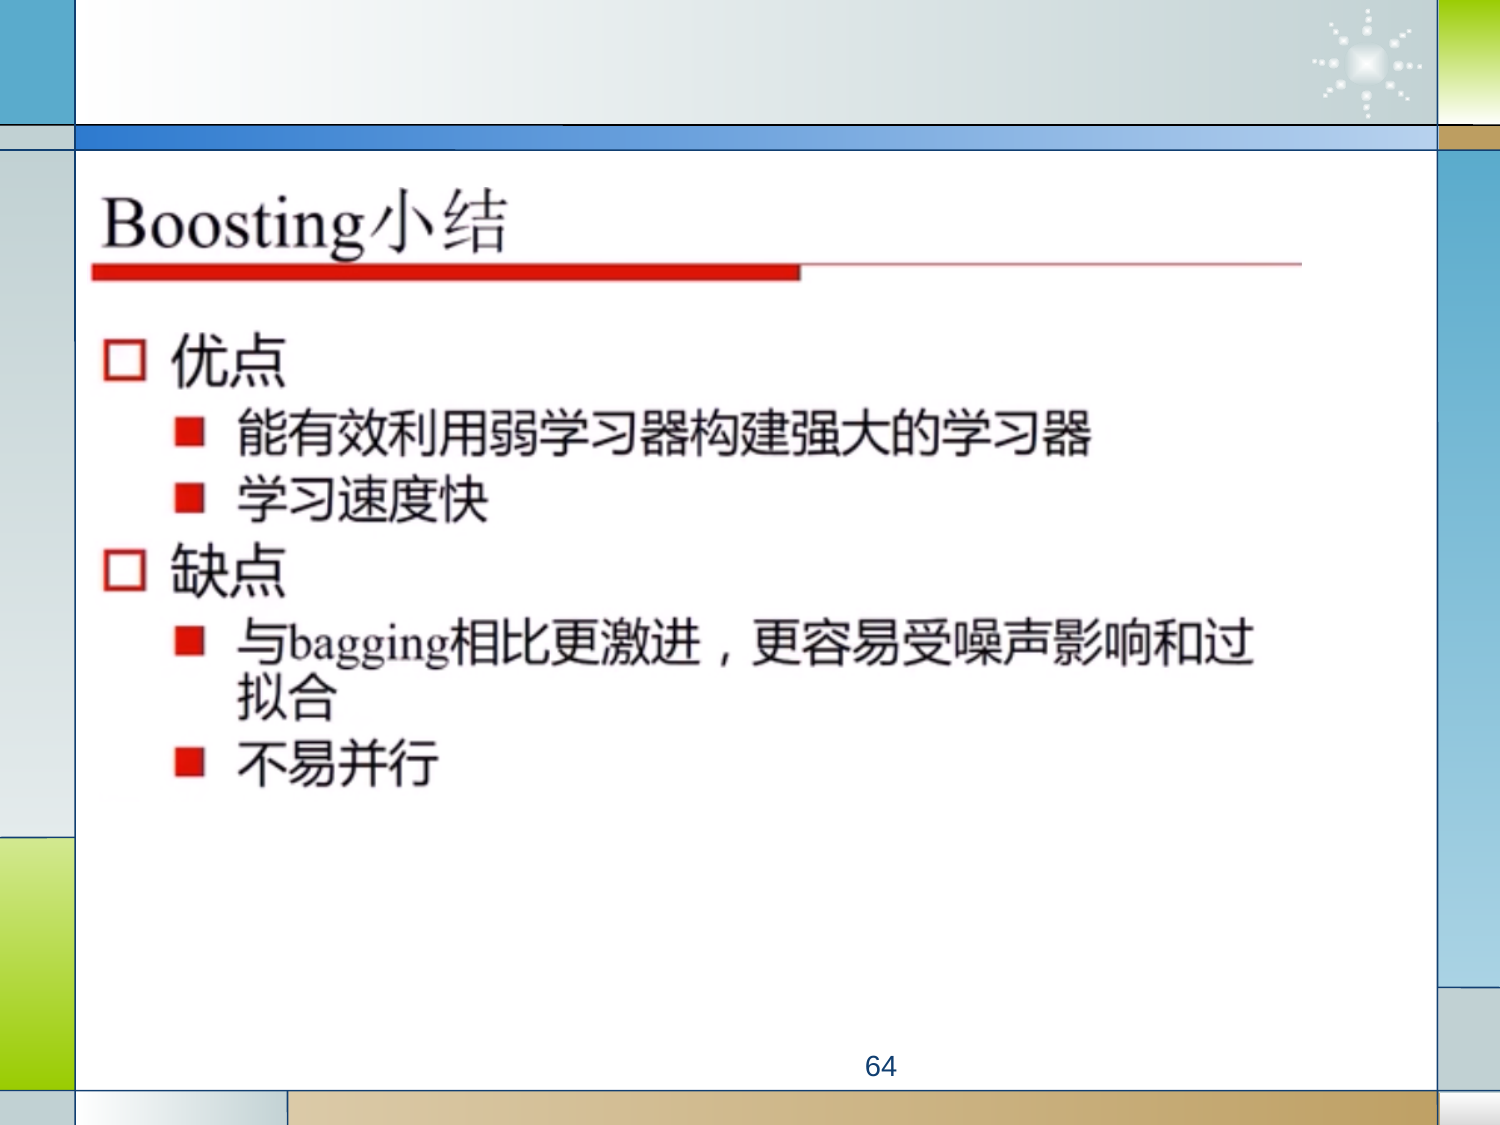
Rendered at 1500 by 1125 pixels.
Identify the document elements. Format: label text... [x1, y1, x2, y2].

slide_number 64 [562, 1039, 913, 1081]
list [87, 187, 1302, 802]
